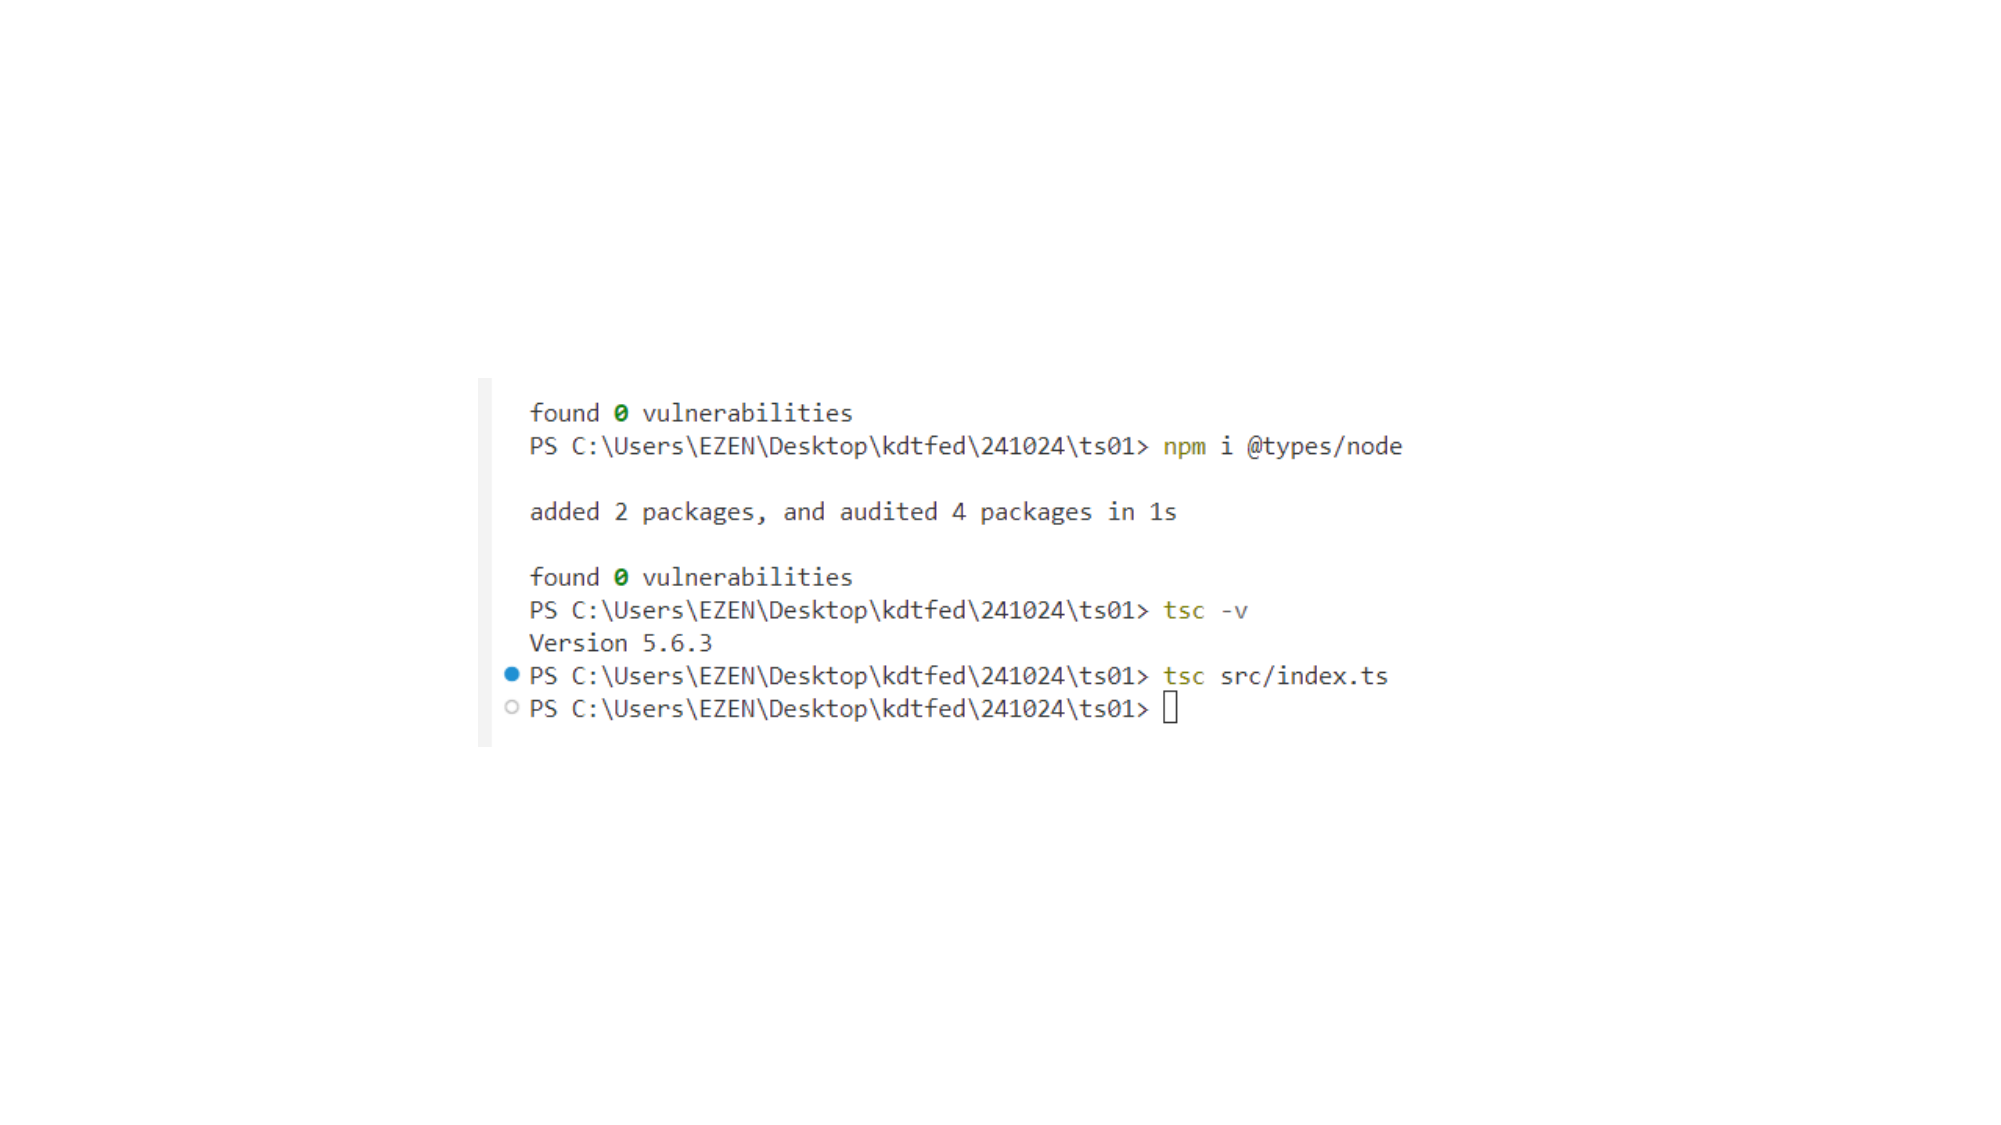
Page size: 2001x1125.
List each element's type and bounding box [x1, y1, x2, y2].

picture [478, 378, 1522, 747]
